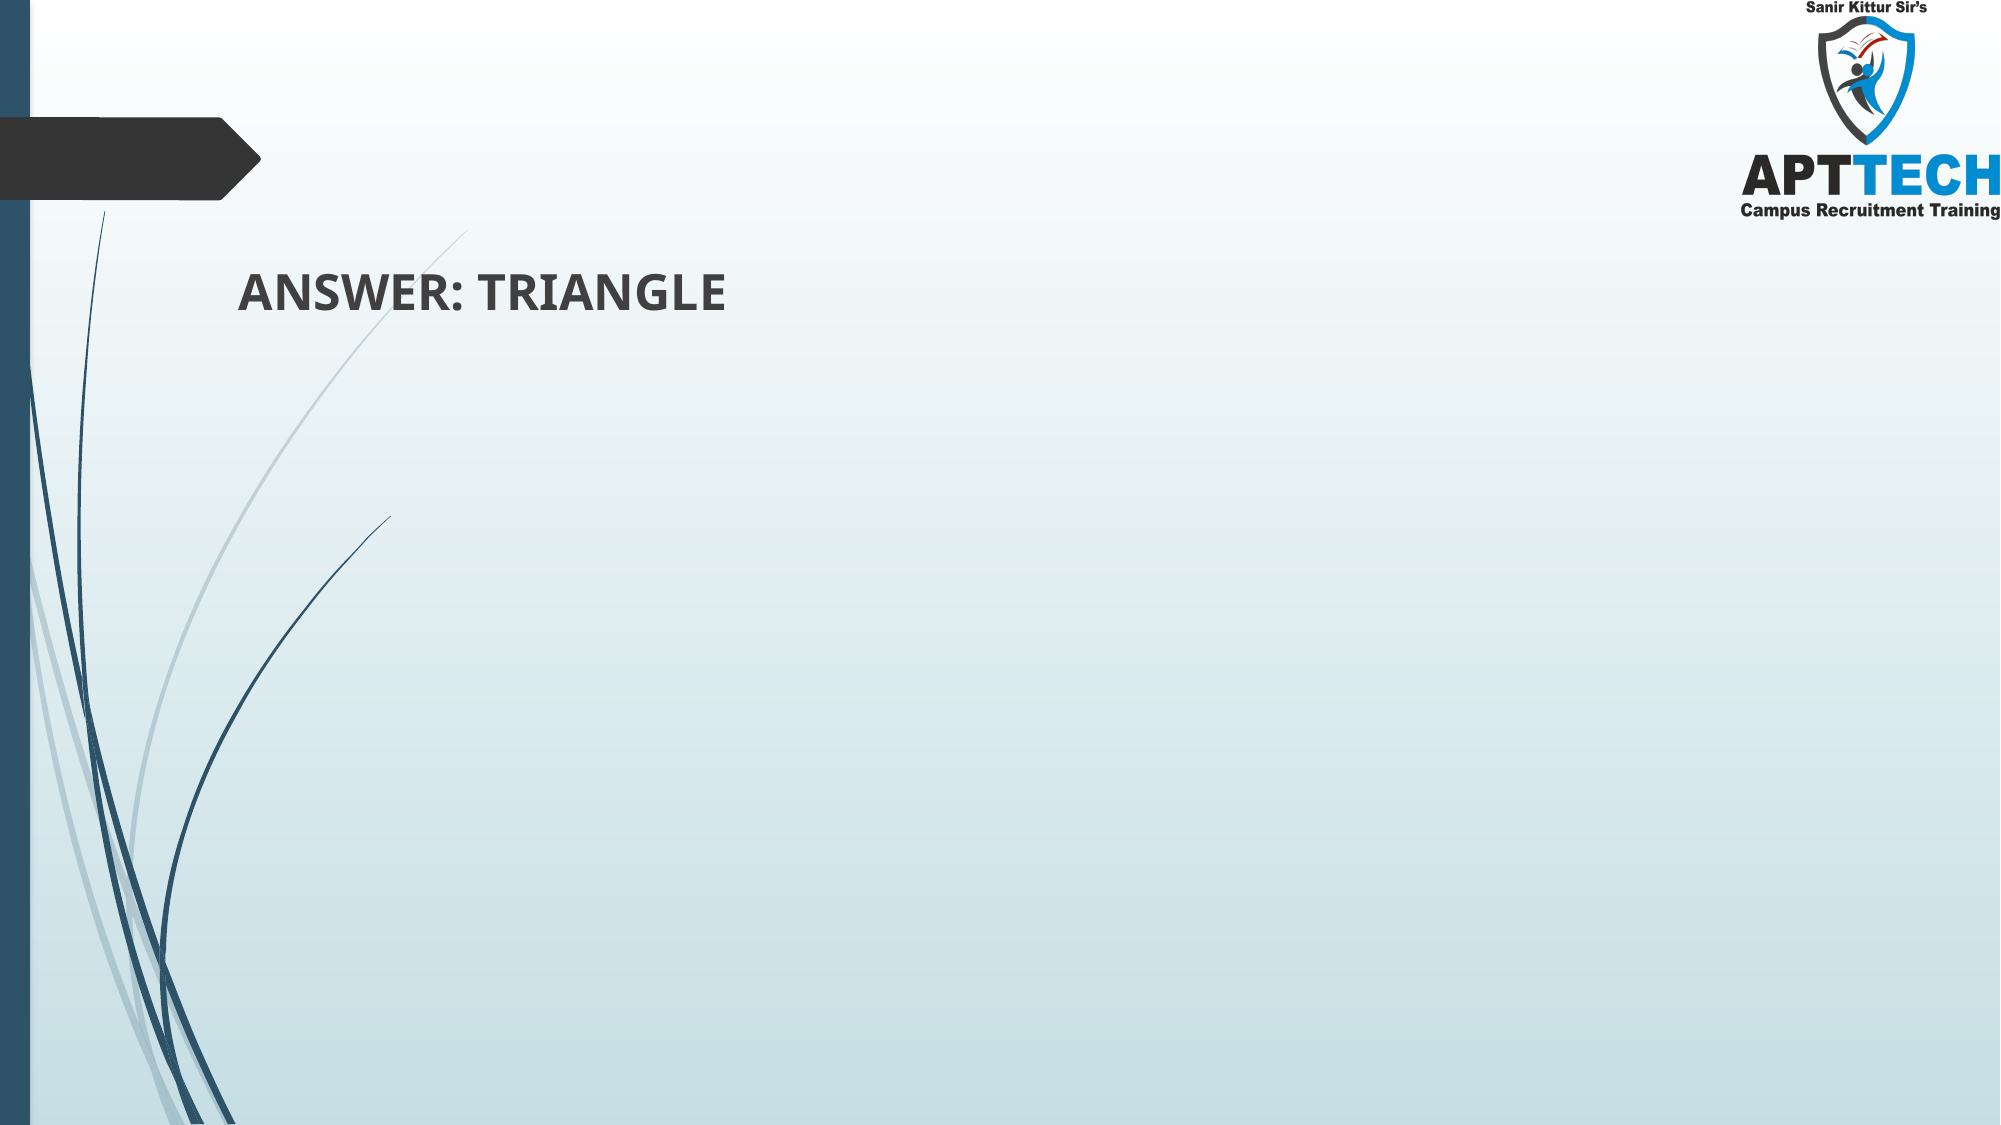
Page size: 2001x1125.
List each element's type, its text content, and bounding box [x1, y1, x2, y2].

list ANSWER: TRIANGLE [223, 252, 1687, 873]
picture [1740, 1, 2000, 220]
